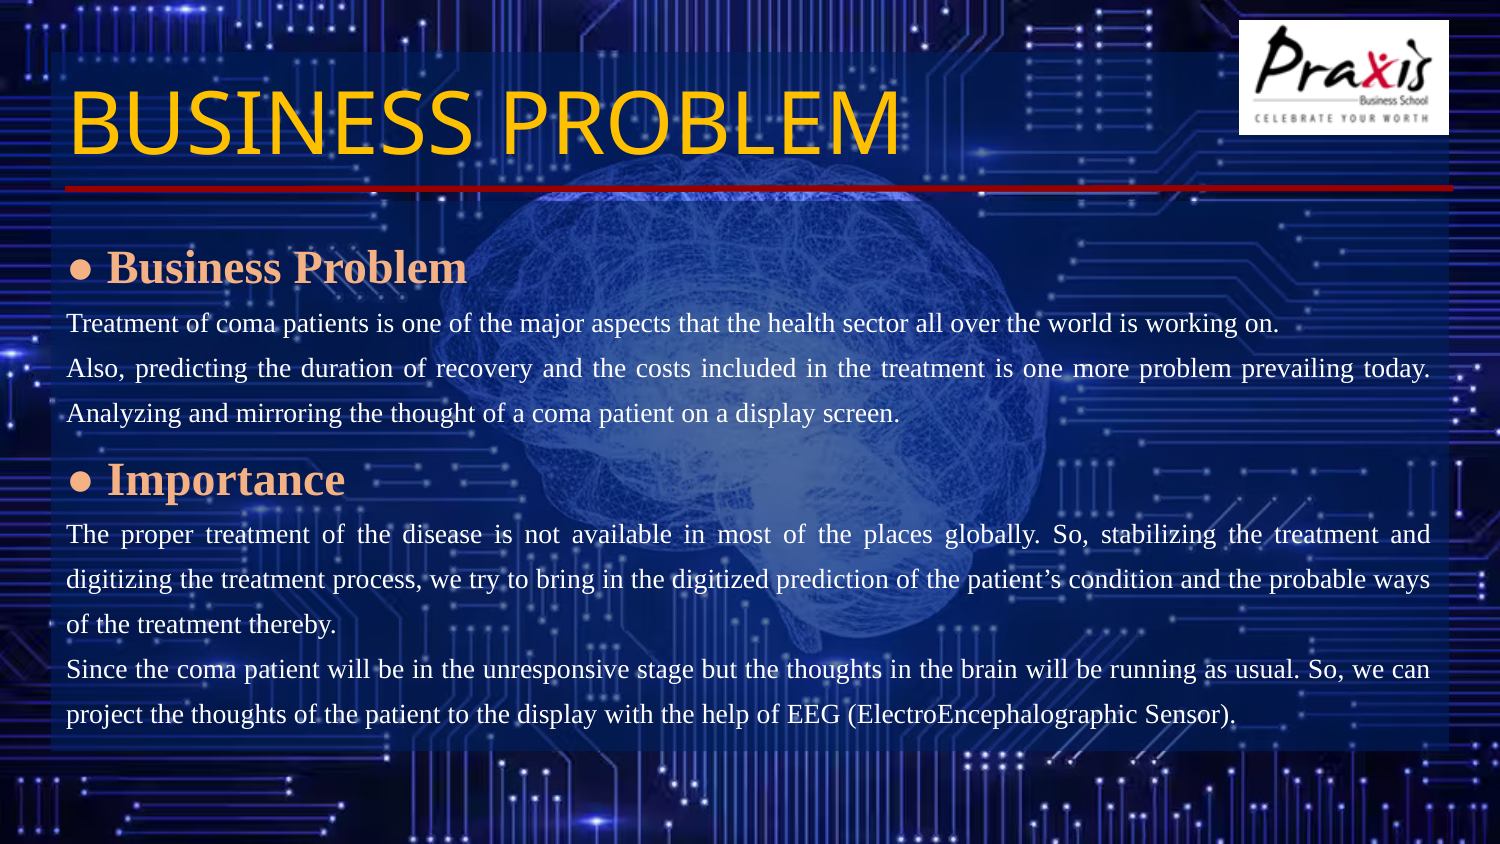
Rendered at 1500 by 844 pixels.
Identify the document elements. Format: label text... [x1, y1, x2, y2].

title Business Problem [51, 51, 1449, 189]
list ● Business Problem Treatment of coma patients is one of the major aspects that the health sector all over the world is working on. Also, predicting the duration of recovery and the costs included in the treatment is one more problem prevailing today. Analyzing and mirroring the thought of a coma patient on a display screen. ● Importance The proper treatment of the disease is not available in most of the places globally. So, stabilizing the treatment and digitizing the treatment process, we try to bring in the digitized prediction of the patient’s condition and the probable ways of the treatment thereby. Since the coma patient will be in the unresponsive stage but the thoughts in the brain will be running as usual. So, we can project the thoughts of the patient to the display with the help of EEG (ElectroEncephalographic Sensor). [51, 200, 1449, 752]
picture [0, 0, 1500, 844]
